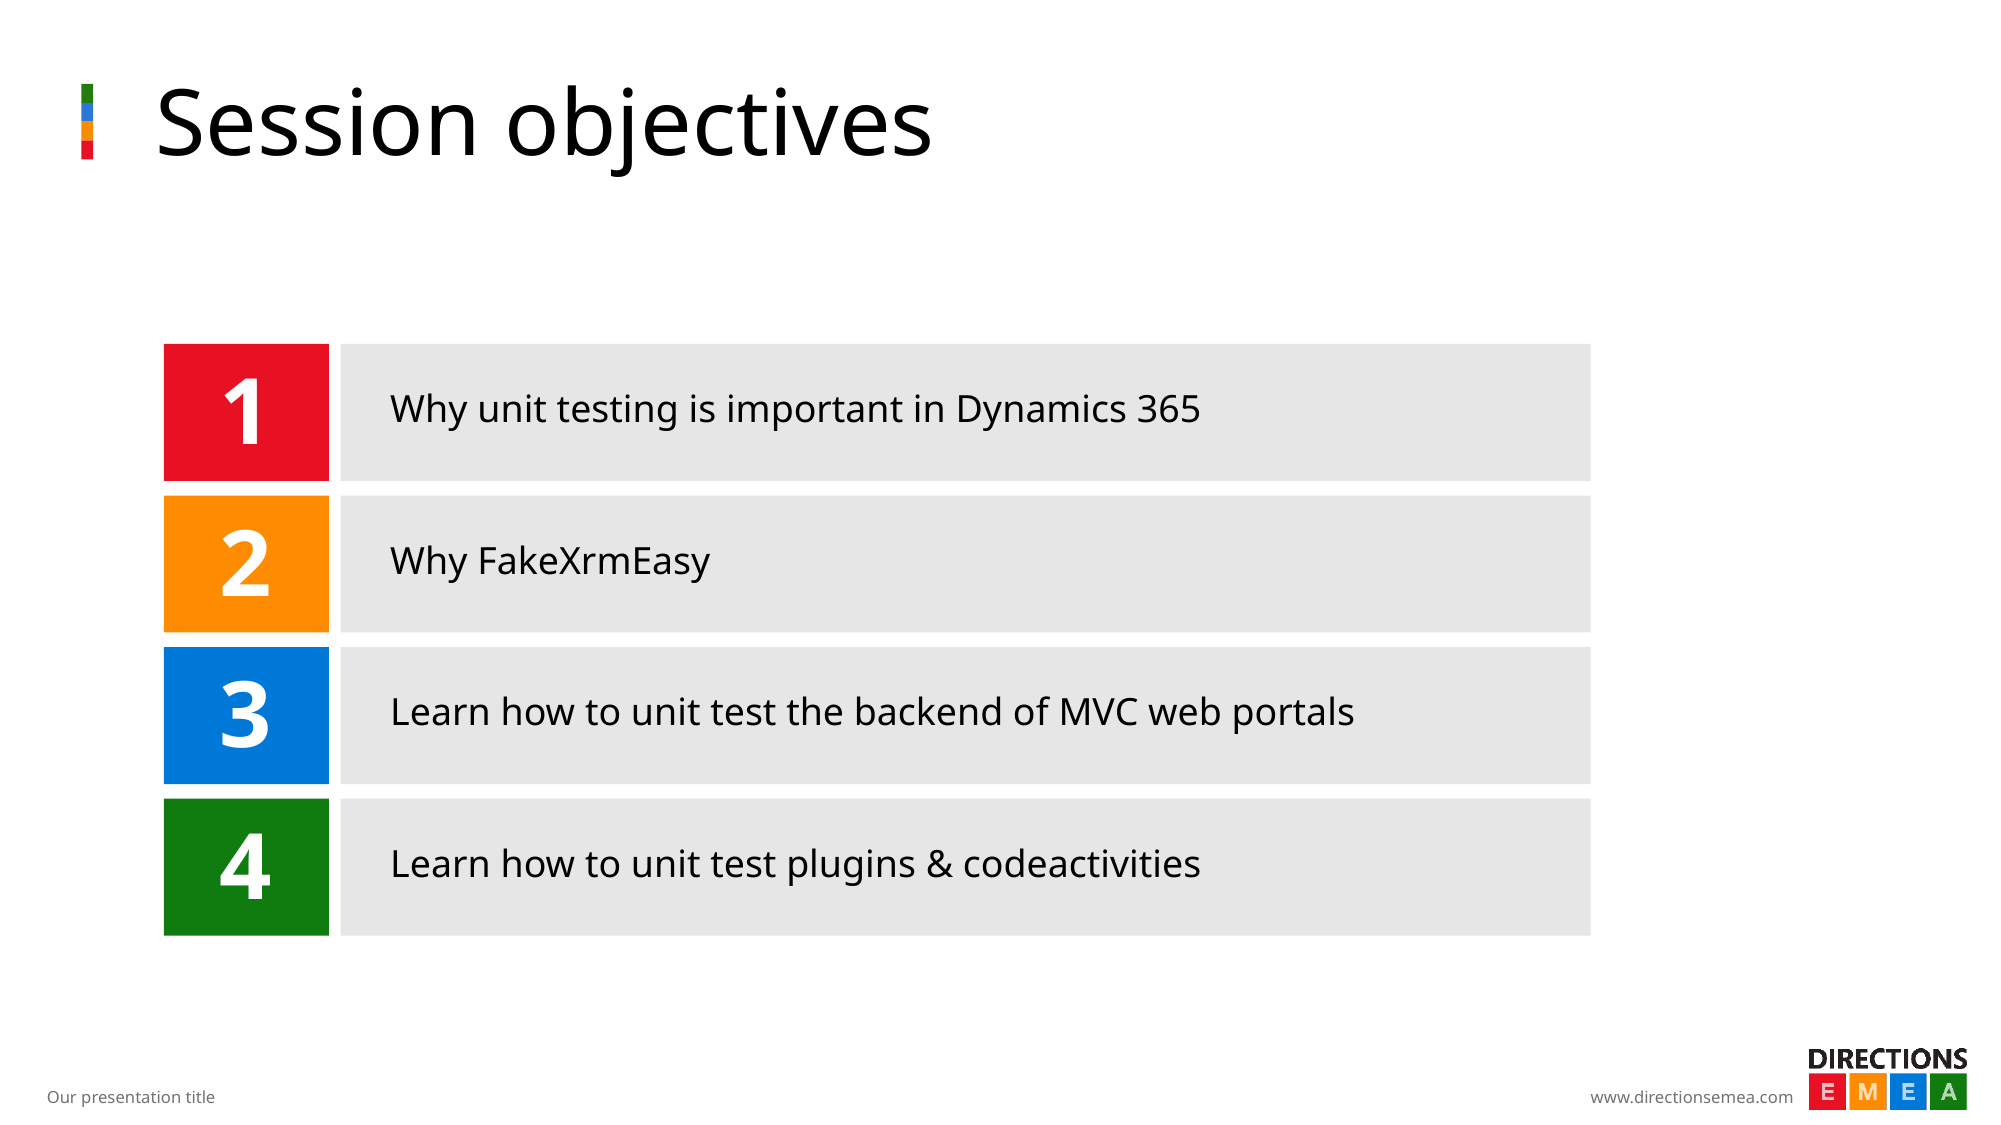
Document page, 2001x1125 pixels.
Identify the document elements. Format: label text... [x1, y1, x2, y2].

text_box [340, 798, 1592, 937]
title Session objectives [140, 69, 1748, 179]
text_box Why unit testing is important in Dynamics 365 [375, 343, 1561, 471]
text_box [340, 646, 1592, 785]
text_box [340, 494, 1592, 634]
text_box 4 [140, 798, 353, 928]
text_box [163, 624, 330, 634]
text_box Learn how to unit test the backend of MVC web portals [375, 647, 1561, 775]
text_box Learn how to unit test plugins & codeactivities [375, 798, 1561, 926]
text_box [340, 343, 1592, 482]
text_box [163, 928, 330, 937]
picture [1809, 1048, 1967, 1110]
text_box [163, 471, 330, 482]
text_box 2 [140, 495, 353, 624]
text_box Why FakeXrmEasy [375, 495, 1561, 623]
text_box 1 [140, 343, 340, 471]
text_box [163, 776, 330, 785]
text_box 3 [140, 647, 353, 776]
